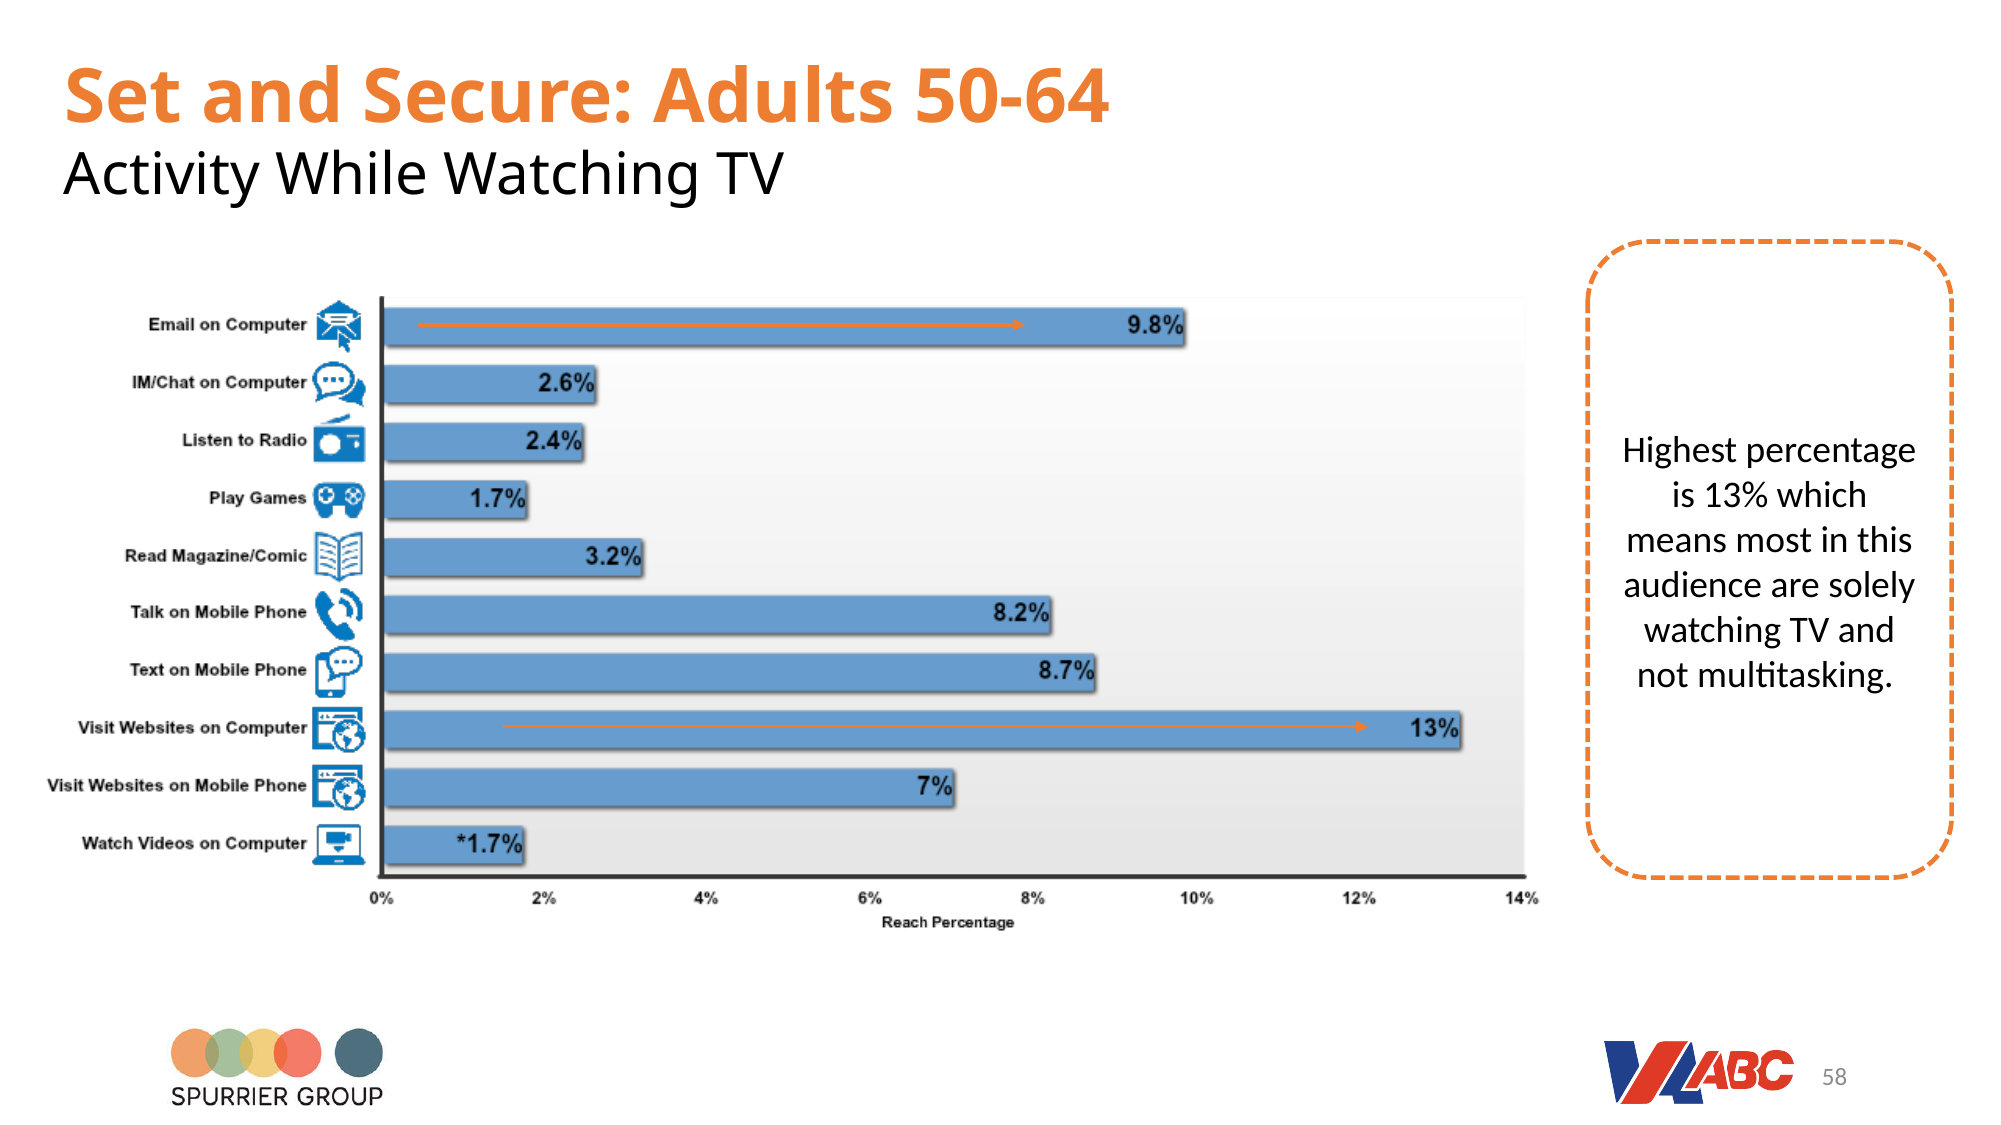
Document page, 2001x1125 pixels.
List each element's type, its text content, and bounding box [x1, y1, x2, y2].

picture [166, 1024, 396, 1116]
text_box Set and Secure: Adults 50-64 [49, 40, 1775, 147]
text_box Activity While Watching TV [49, 147, 1775, 355]
picture [0, 296, 1563, 936]
slide_number 58 [1412, 1045, 1863, 1106]
text_box Highest percentage is 13% which means most in this audience are solely watching TV and not multitasking. [1586, 240, 1953, 879]
picture [1604, 1041, 1794, 1045]
